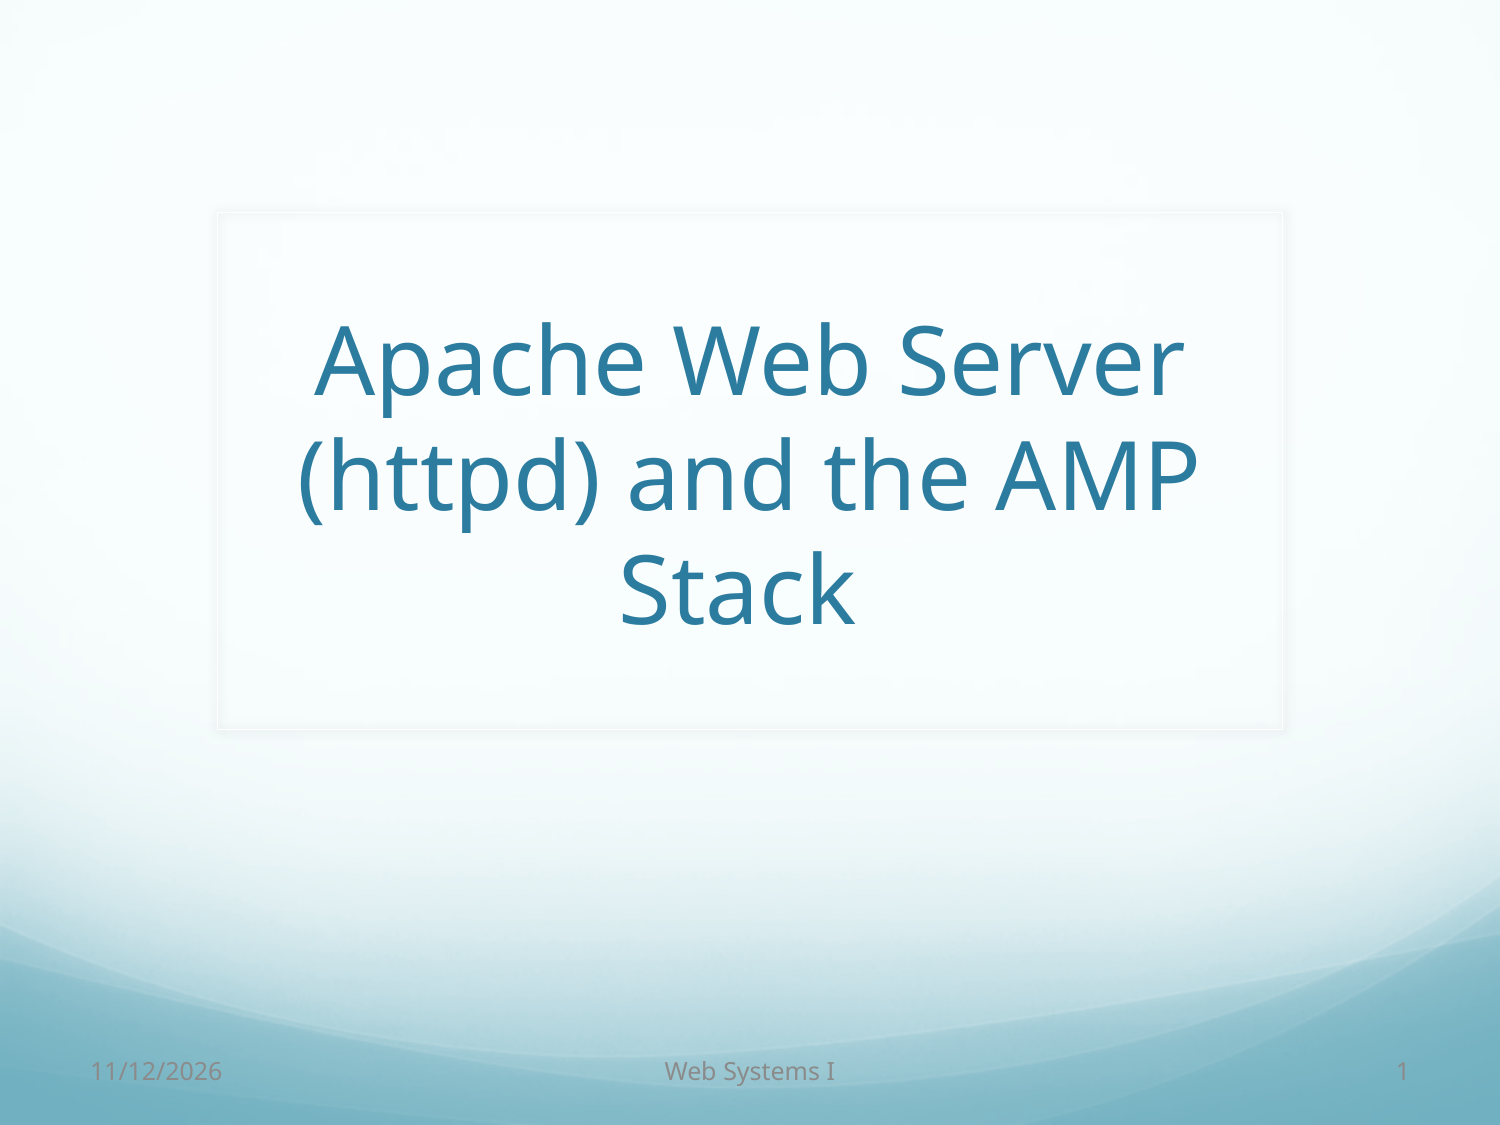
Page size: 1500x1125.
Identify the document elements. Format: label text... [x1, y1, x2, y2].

slide_number 1 [1074, 1042, 1425, 1103]
footer Web Systems I [512, 1042, 988, 1103]
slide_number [75, 1042, 425, 1103]
title Apache Web Server (httpd) and the AMP Stack [216, 210, 1284, 733]
